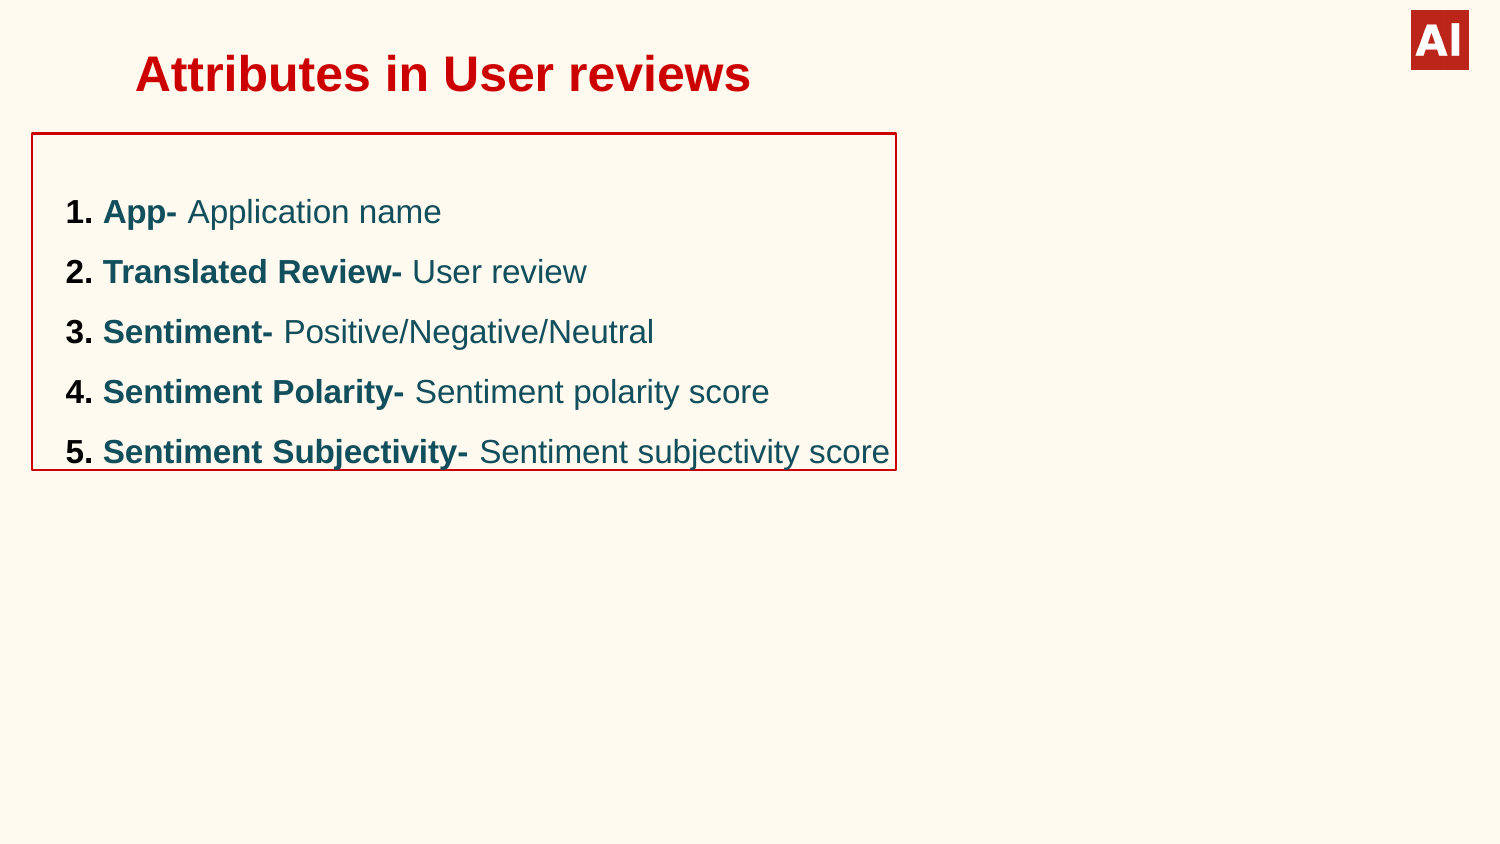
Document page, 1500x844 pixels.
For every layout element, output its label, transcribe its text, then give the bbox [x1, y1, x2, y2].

text_box App- Application name Translated Review- User review Sentiment- Positive/Negative/Neutral Sentiment Polarity- Sentiment polarity score Sentiment Subjectivity- Sentiment subjectivity score [32, 133, 896, 470]
title Attributes in User reviews [132, 39, 808, 133]
picture [1411, 10, 1469, 70]
